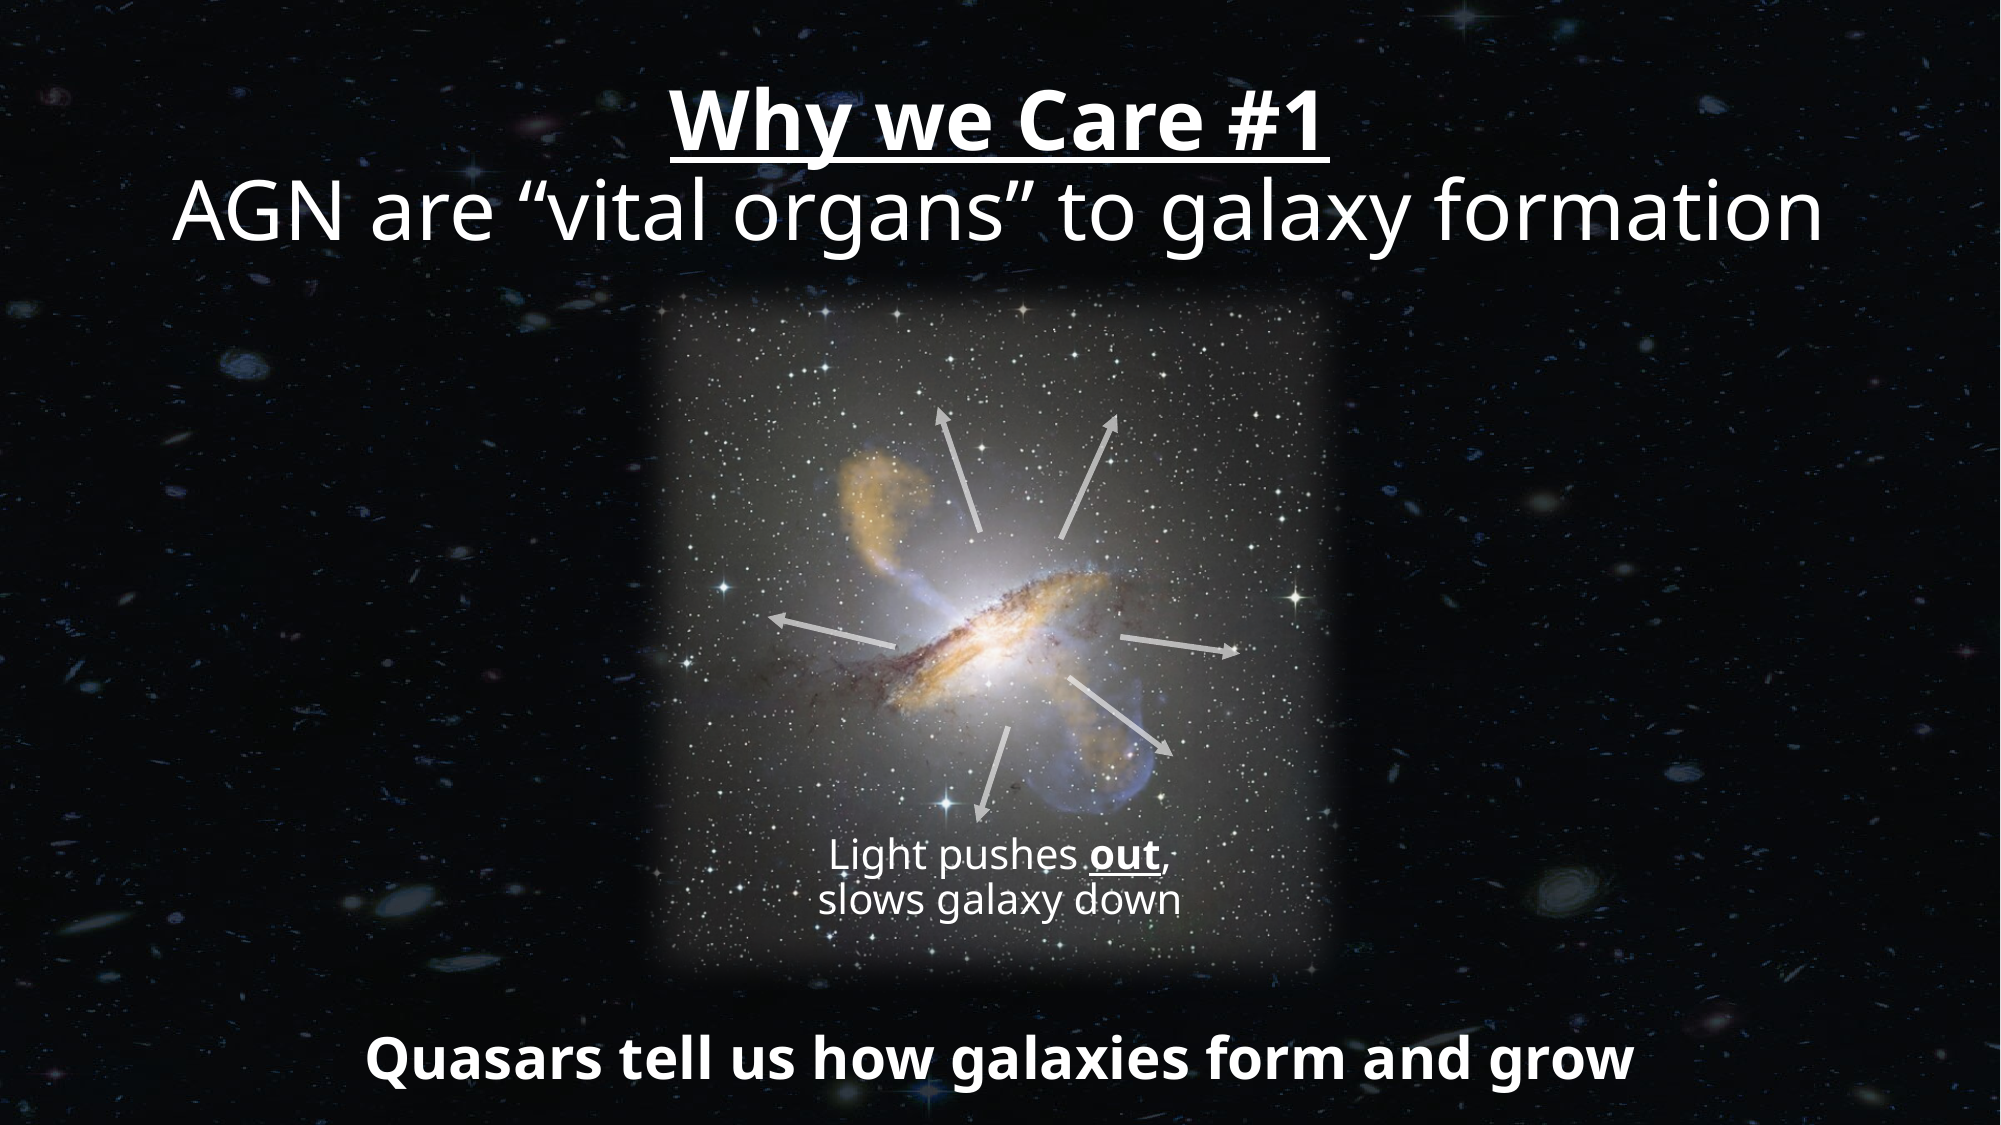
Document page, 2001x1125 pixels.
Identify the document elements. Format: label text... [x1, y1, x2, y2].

text_box Quasars tell us how galaxies form and grow [69, 1021, 1931, 1101]
title Why we Care #1 AGN are “vital organs” to galaxy formation [137, 59, 1863, 278]
picture [0, 0, 2001, 1125]
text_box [774, 398, 1212, 807]
